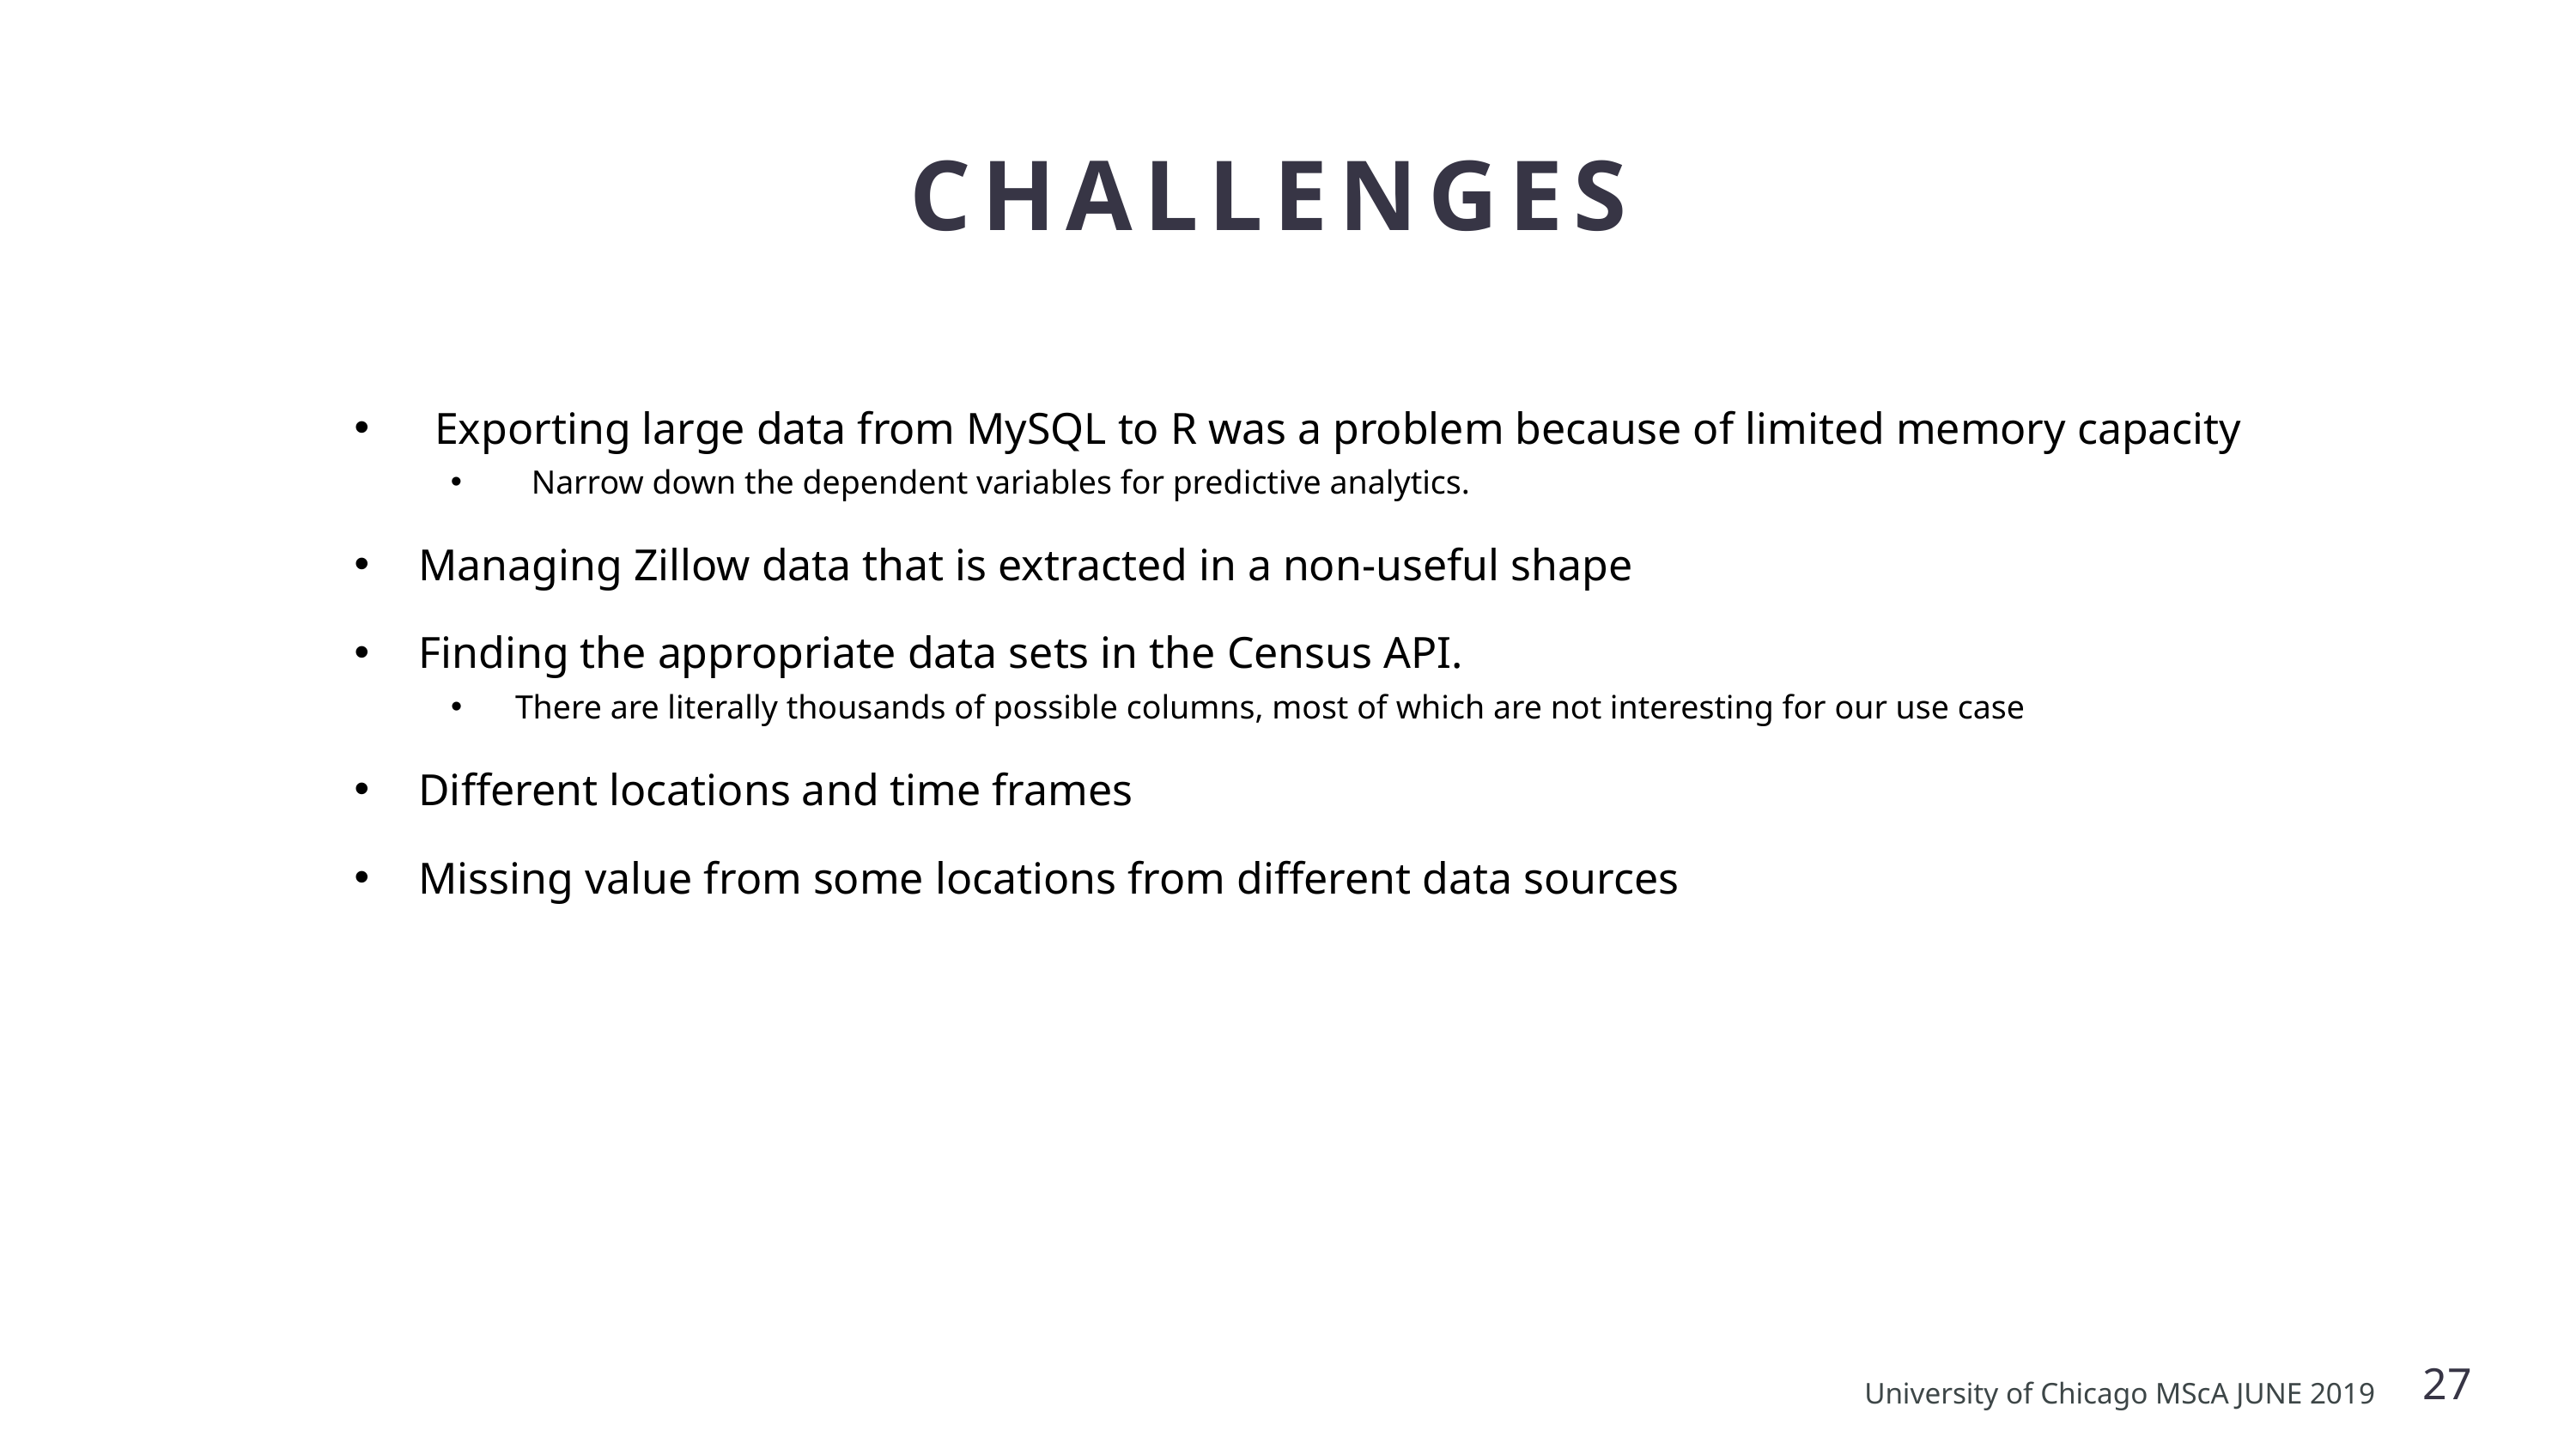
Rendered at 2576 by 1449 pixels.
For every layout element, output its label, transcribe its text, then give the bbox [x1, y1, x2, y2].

list CHALLENGES [515, 84, 2022, 300]
text_box University of Chicago MScA JUNE 2019 [1713, 1368, 2536, 1434]
text_box Exporting large data from MySQL to R was a problem because of limited memory capacity Narrow down the dependent variables for predictive analytics. Managing Zillow data that is extracted in a non-useful shape Finding the appropriate data sets in the Census API. There are literally thousands of possible columns, most of which are not interesting for our use case Different locations and time frames Missing value from some locations from different data sources [341, 379, 2394, 1336]
text_box 27 [2409, 1351, 2576, 1421]
